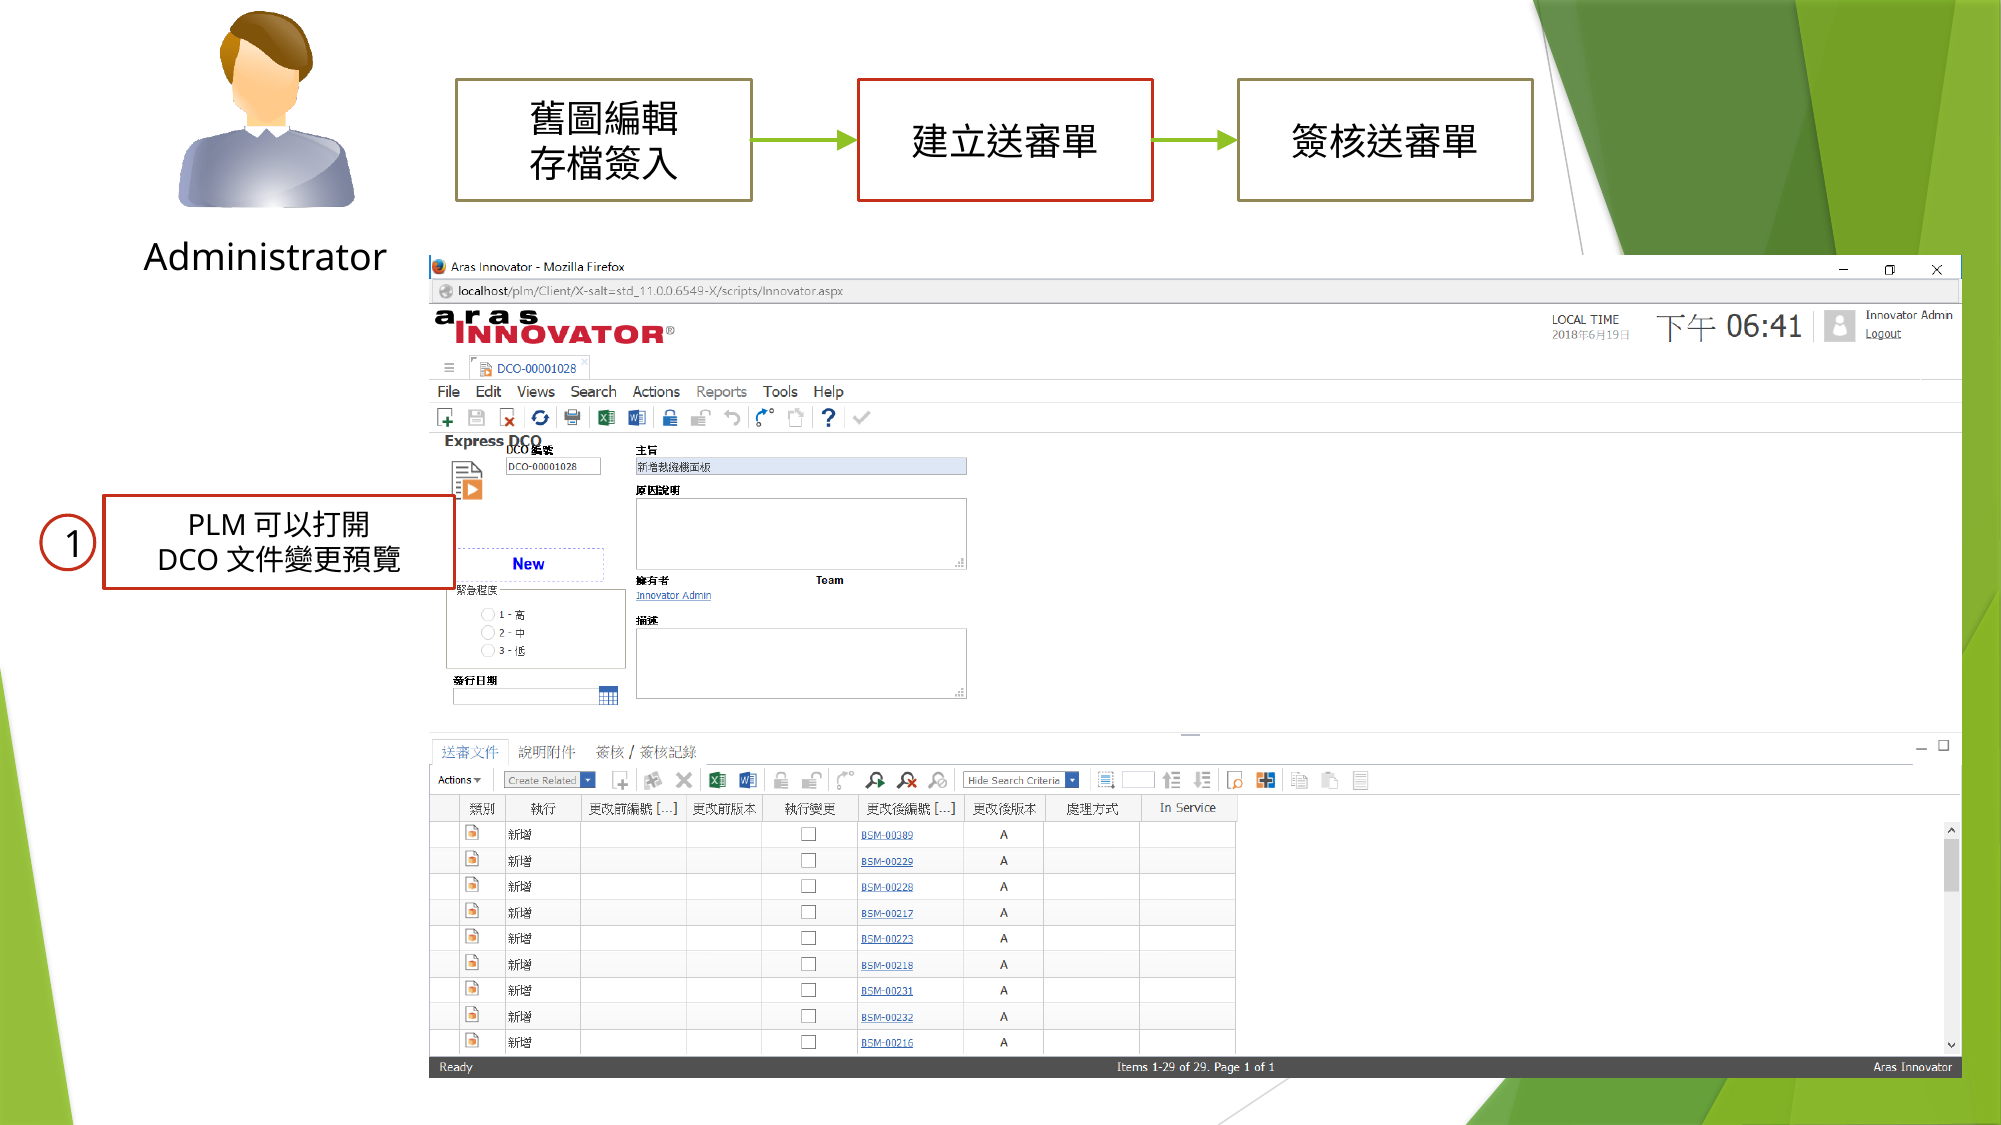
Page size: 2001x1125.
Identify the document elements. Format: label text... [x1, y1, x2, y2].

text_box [40, 494, 456, 589]
text_box 建立送審單 [857, 78, 1154, 202]
picture [428, 255, 1962, 1079]
text_box 簽核送審單 [1237, 78, 1534, 202]
text_box 舊圖編輯 存檔簽入 [455, 78, 753, 202]
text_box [127, 8, 405, 287]
